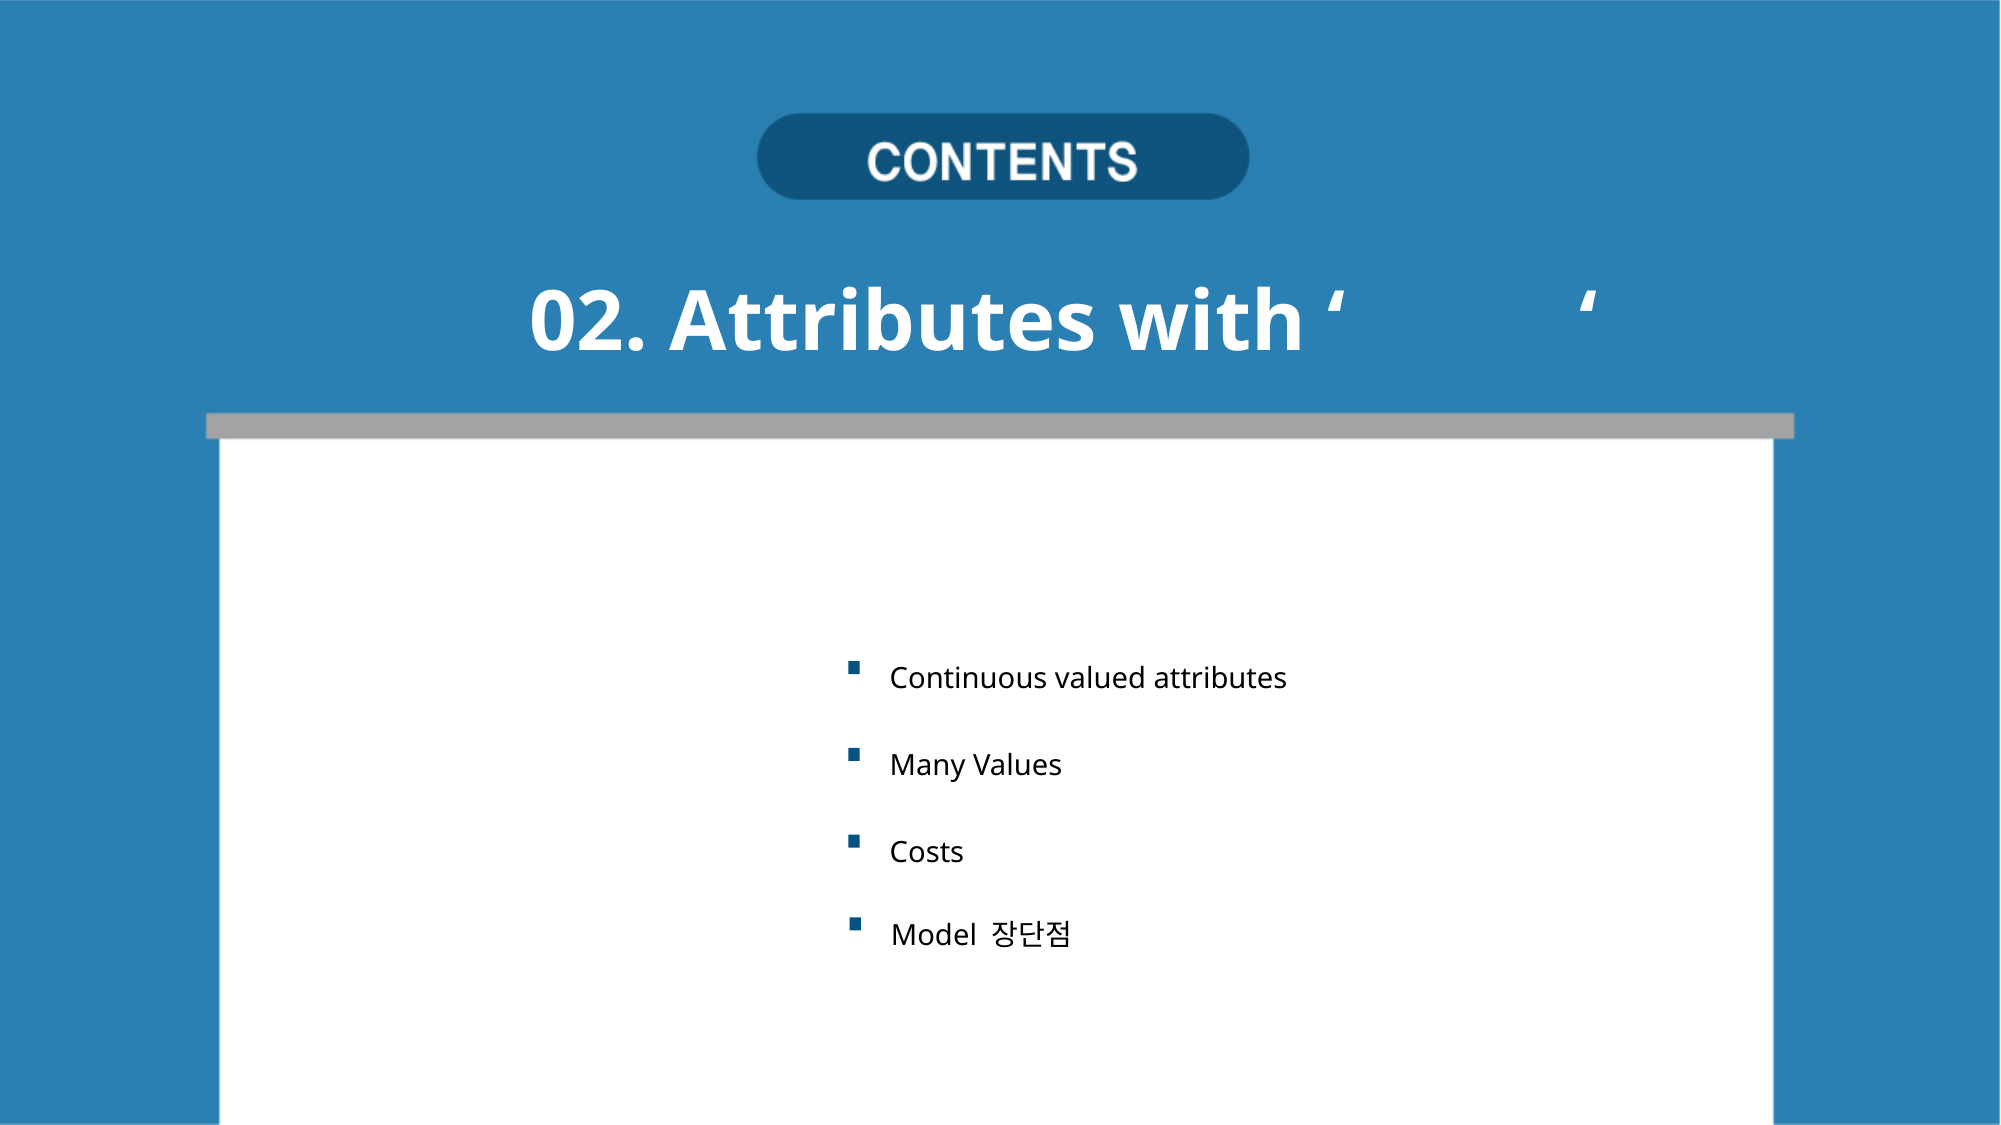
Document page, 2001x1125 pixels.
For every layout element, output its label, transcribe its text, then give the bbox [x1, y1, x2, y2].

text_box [848, 703, 1386, 779]
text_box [849, 873, 1169, 949]
text_box 02. Attributes with ‘ ‘ [453, 259, 1673, 375]
picture [0, 0, 2001, 1125]
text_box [848, 790, 1252, 866]
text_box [848, 617, 1307, 692]
